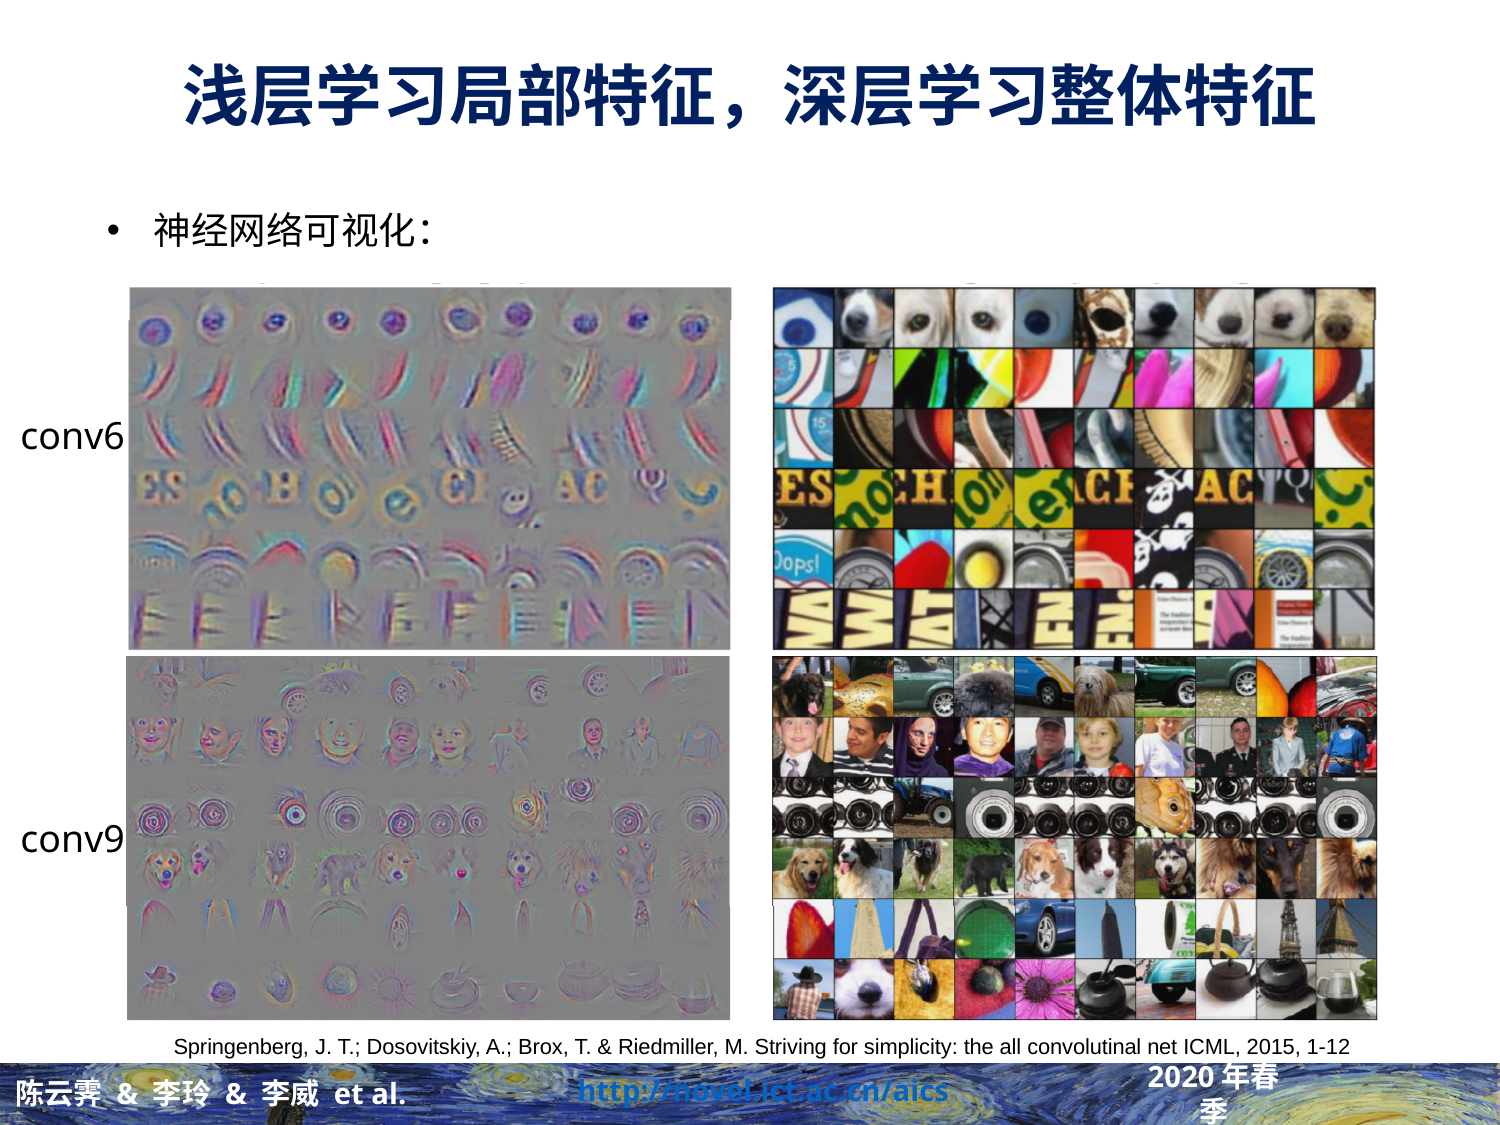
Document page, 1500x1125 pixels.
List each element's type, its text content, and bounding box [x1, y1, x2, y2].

text_box conv6 [5, 404, 116, 465]
text_box conv9 [5, 784, 114, 868]
picture [120, 283, 1380, 1023]
picture [1202, 1069, 1208, 1084]
text_box 神经网络可视化： [92, 177, 1302, 260]
picture [1169, 1069, 1175, 1084]
text_box Springenberg, J. T.; Dosovitskiy, A.; Brox, T. & Riedmiller, M. Striving for simplicity: the all convolutinal net ICML, 2015, 1-12 [92, 1025, 1434, 1067]
title 浅层学习局部特征，深层学习整体特征 [17, 24, 1483, 142]
picture [0, 1063, 1309, 1125]
slide_number [1309, 1066, 1500, 1125]
